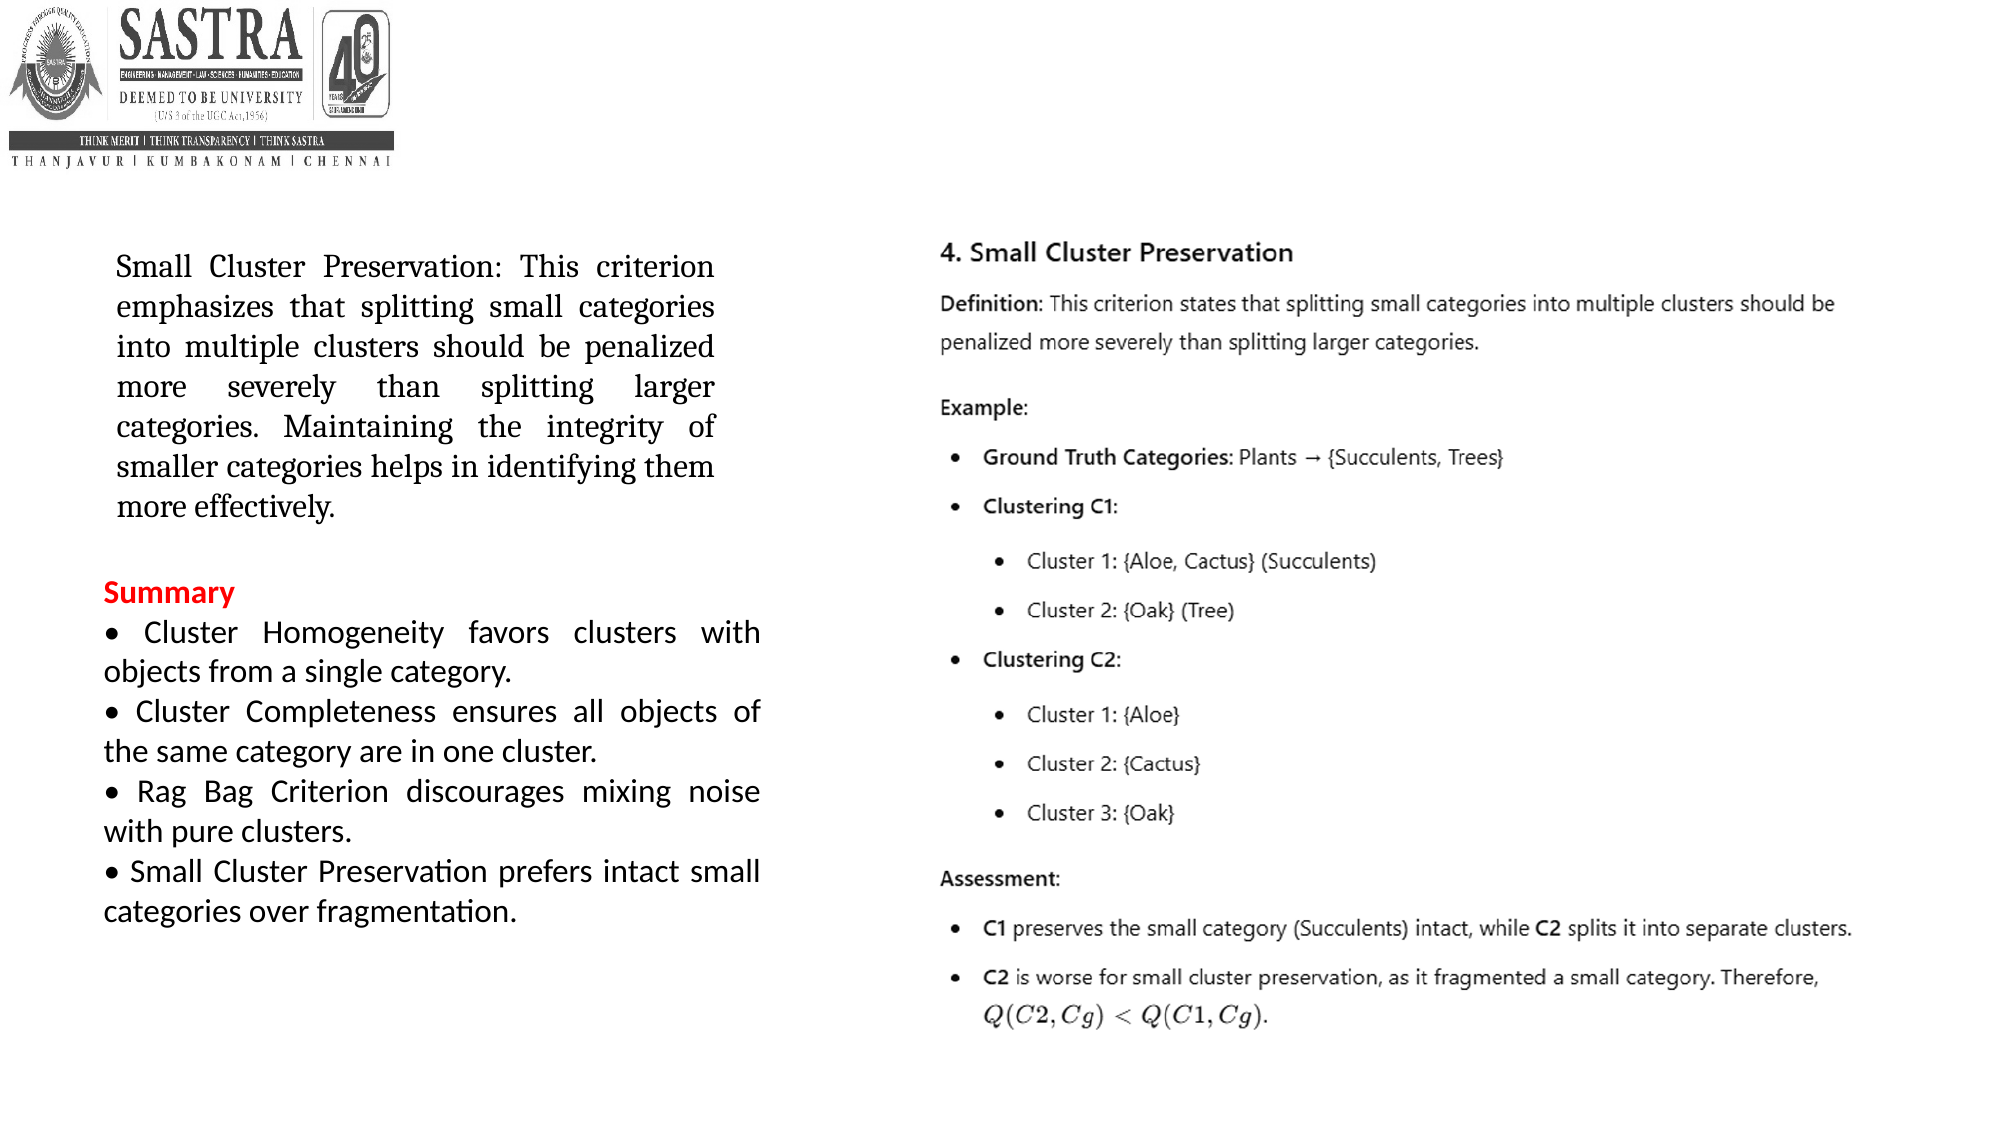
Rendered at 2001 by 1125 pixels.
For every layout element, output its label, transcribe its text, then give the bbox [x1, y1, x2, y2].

picture [0, 0, 401, 175]
list Small Cluster Preservation: This criterion emphasizes that splitting small categories into multiple clusters should be penalized more severely than splitting larger categories. Maintaining the integrity of smaller categories helps in identifying them more effectively. [116, 244, 716, 528]
text_box Summary • Cluster Homogeneity favors clusters with objects from a single category. • Cluster Completeness ensures all objects of the same category are in one cluster. • Rag Bag Criterion discourages mixing noise with pure clusters. • Small Cluster Preservation prefers intact small categories over fragmentation. [88, 562, 777, 937]
picture [869, 215, 1940, 1054]
